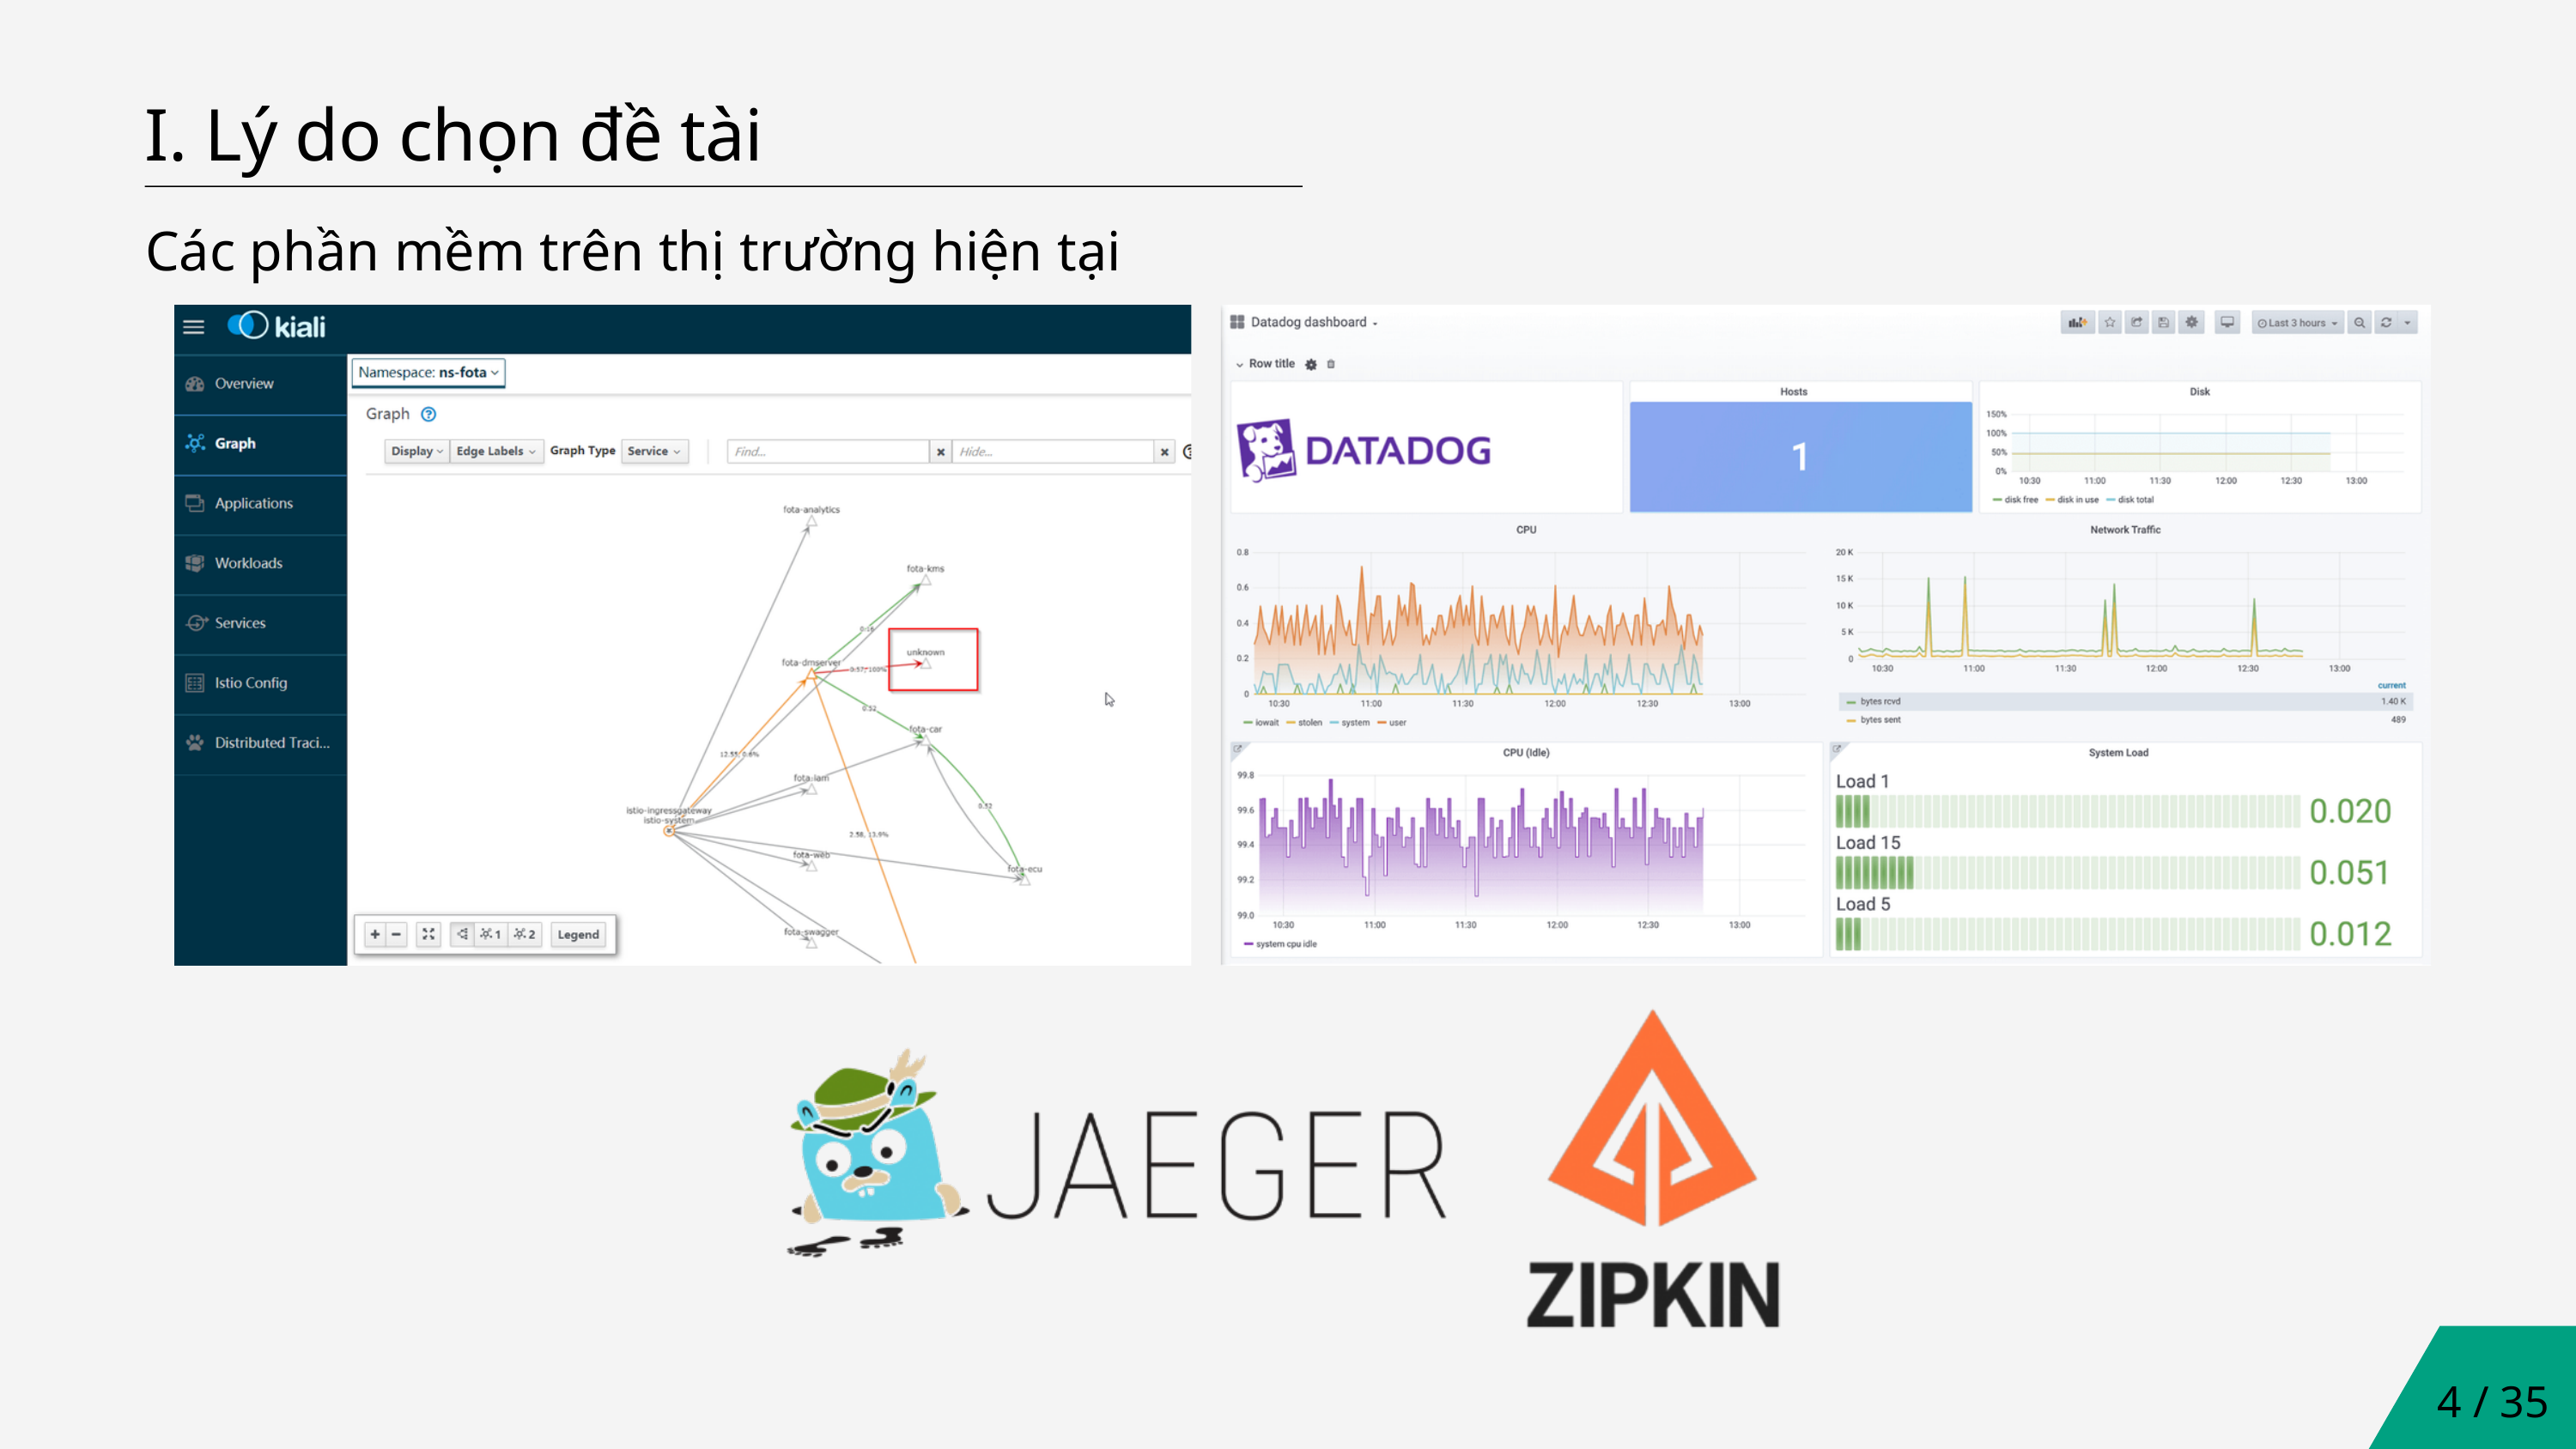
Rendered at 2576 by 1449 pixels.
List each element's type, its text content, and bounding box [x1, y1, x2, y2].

text_box Các phần mềm trên thị trường hiện tại [145, 205, 1230, 282]
text_box [174, 305, 1192, 966]
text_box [2338, 1325, 2576, 1449]
text_box [1220, 305, 2432, 966]
text_box I. Lý do chọn đề tài [144, 88, 1230, 175]
text_box [770, 1006, 1814, 1367]
